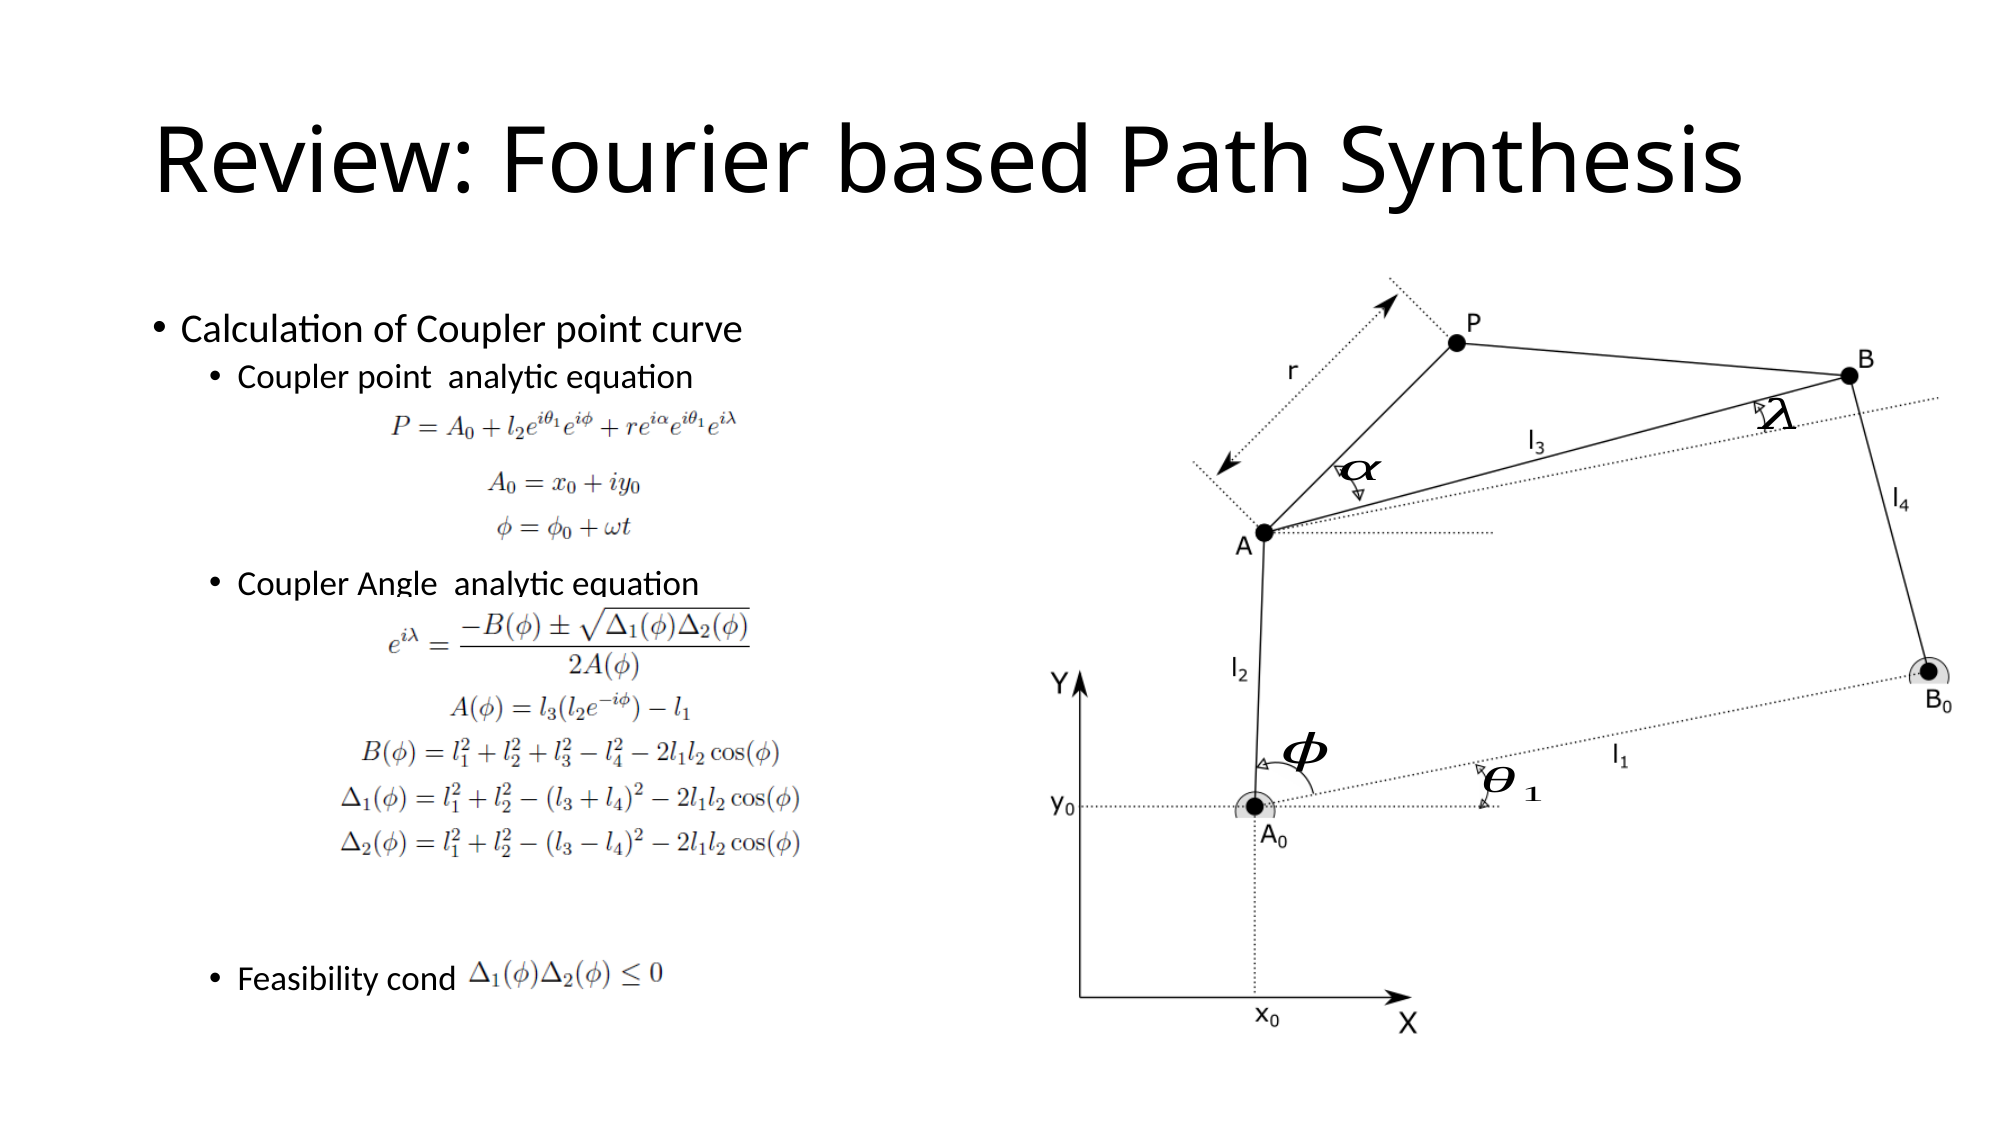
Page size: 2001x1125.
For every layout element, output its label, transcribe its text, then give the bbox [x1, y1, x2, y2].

title Review: Fourier based Path Synthesis [137, 54, 1863, 272]
picture [380, 407, 752, 549]
picture [457, 948, 675, 1000]
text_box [1047, 271, 1962, 1042]
picture [321, 597, 812, 866]
